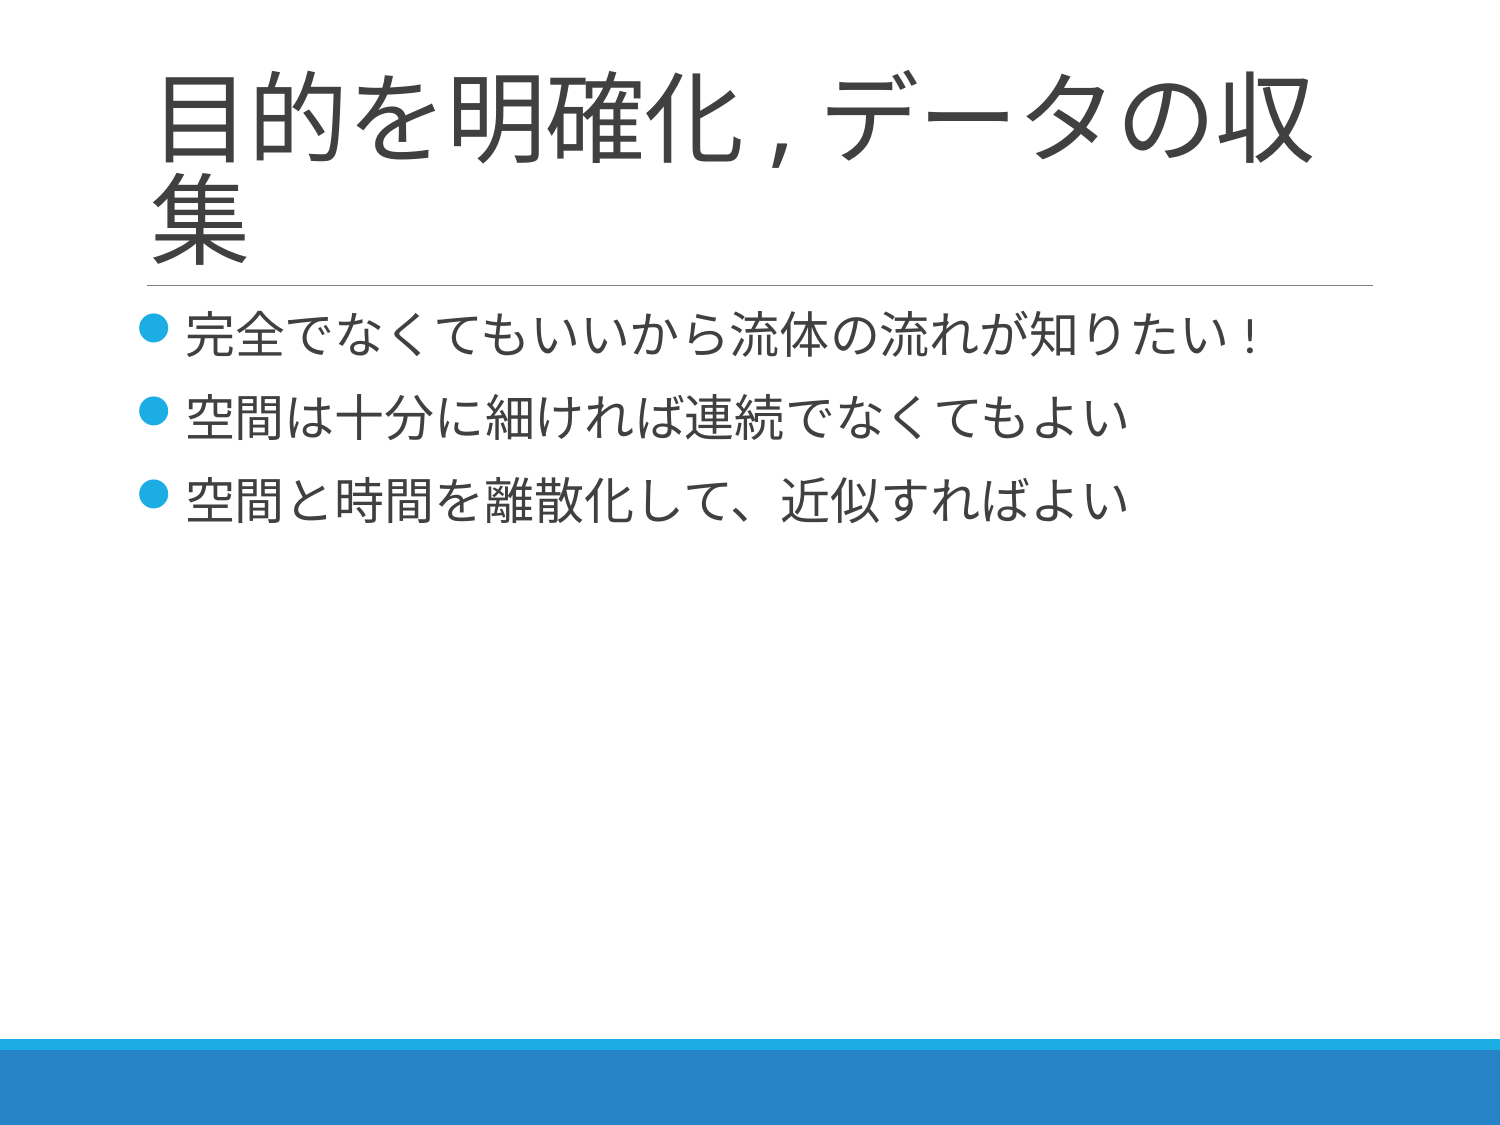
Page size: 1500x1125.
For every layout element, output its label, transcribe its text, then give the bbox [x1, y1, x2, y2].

title 目的を明確化,データの収集 [135, 47, 1373, 285]
list 完全でなくてもいいから流体の流れが知りたい! 空間は十分に細ければ連続でなくてもよい 空間と時間を離散化して、近似すればよい [135, 302, 1373, 963]
